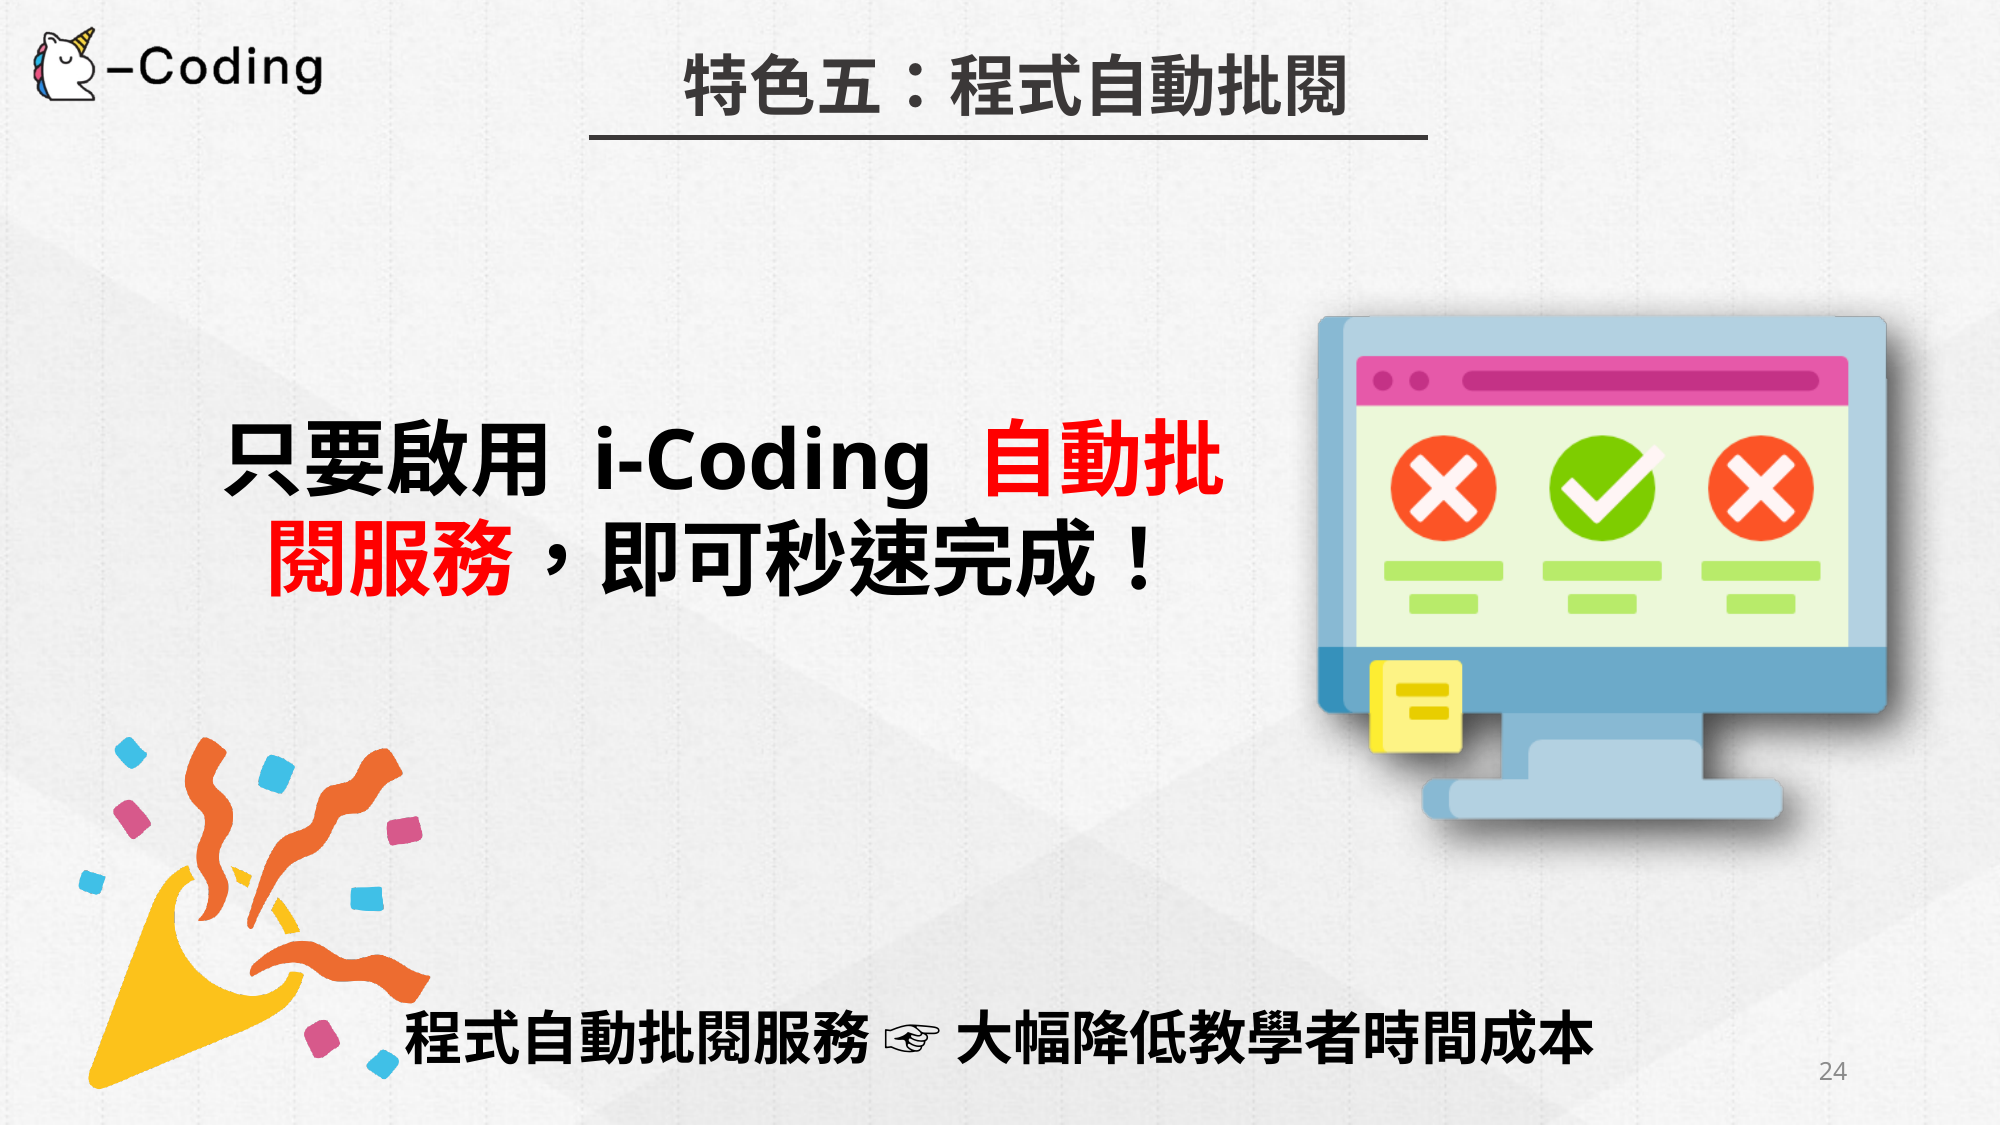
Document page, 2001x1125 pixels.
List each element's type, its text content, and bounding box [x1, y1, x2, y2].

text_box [561, 36, 1472, 138]
slide_number 24 [1412, 1042, 1863, 1103]
text_box 程式自動批閱服務 ☞ 大幅降低教學者時間成本 [431, 993, 1778, 1079]
text_box 只要啟用 i-Coding 自動批閱服務，即可秒速完成！ [167, 398, 1243, 614]
picture [0, 0, 2000, 1125]
